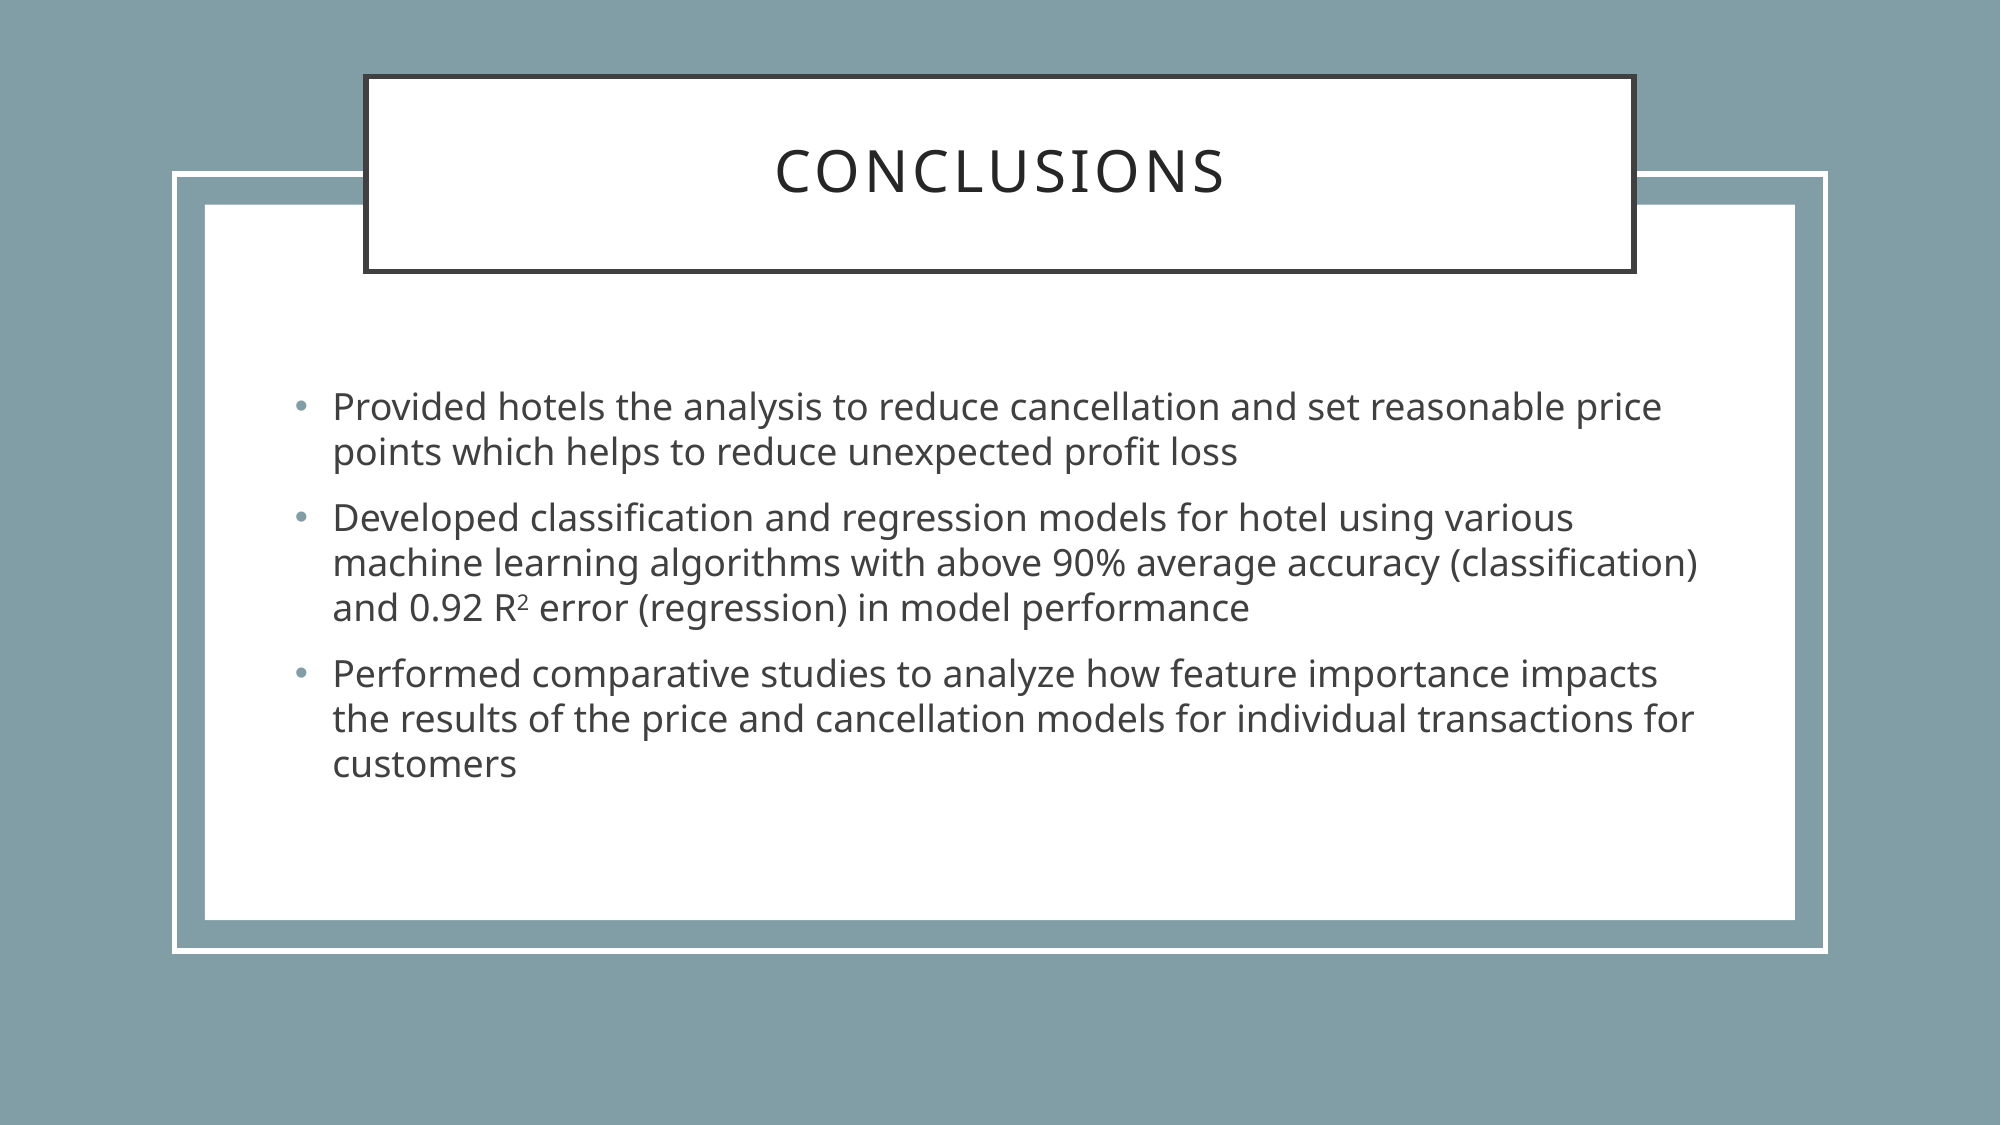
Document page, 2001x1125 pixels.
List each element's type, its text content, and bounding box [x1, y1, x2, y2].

list Provided hotels the analysis to reduce cancellation and set reasonable price points which helps to reduce unexpected profit loss Developed classification and regression models for hotel using various machine learning algorithms with above 90% average accuracy (classification) and 0.92 R2 error (regression) in model performance Performed comparative studies to analyze how feature importance impacts the results of the price and cancellation models for individual transactions for customers [279, 375, 1721, 849]
title Conclusions [363, 74, 1637, 274]
text_box [0, 0, 2000, 1125]
text_box [173, 173, 1827, 952]
